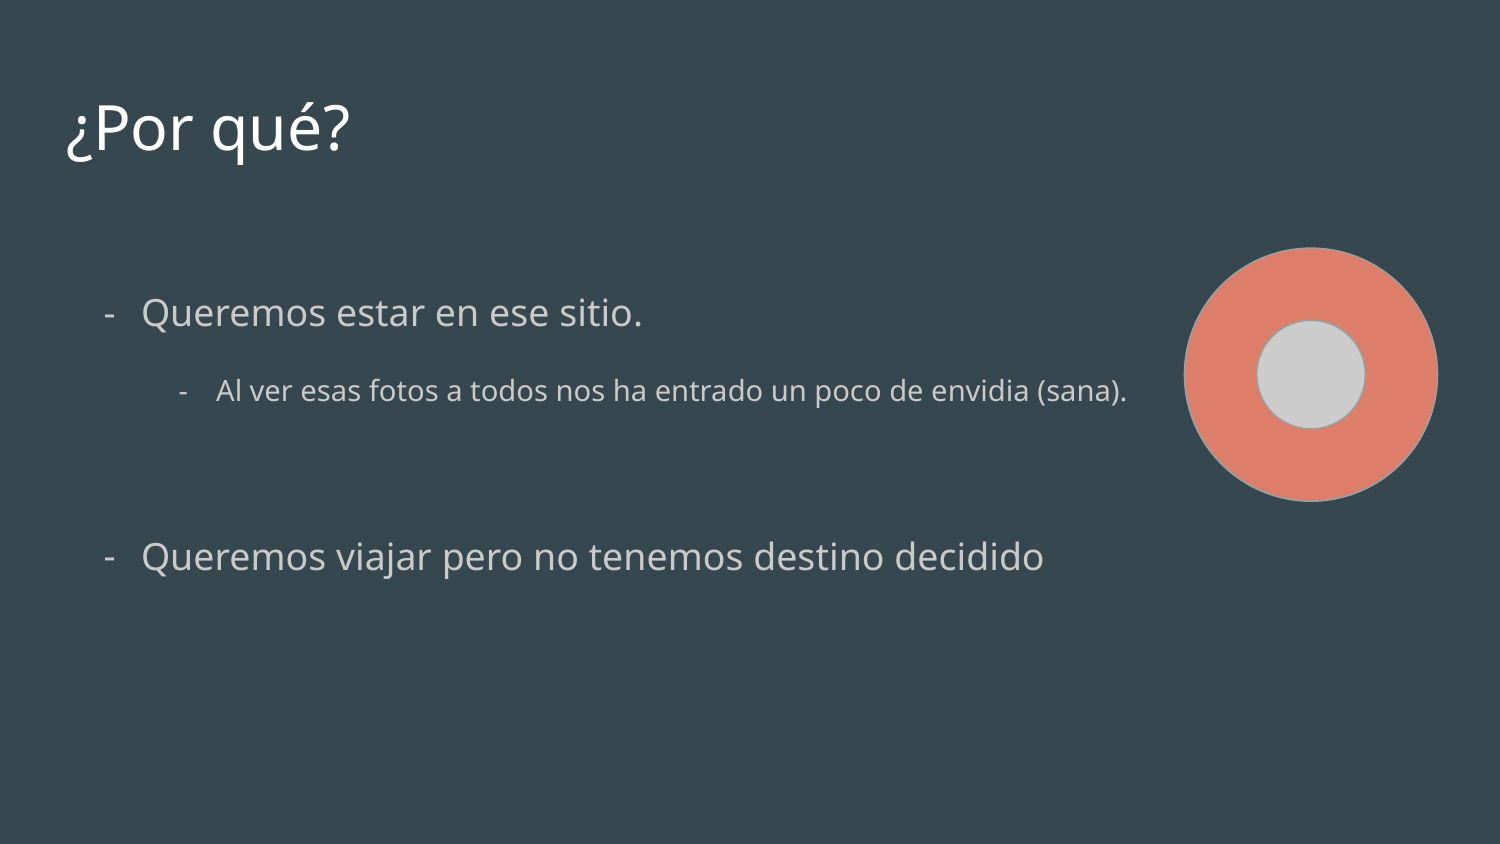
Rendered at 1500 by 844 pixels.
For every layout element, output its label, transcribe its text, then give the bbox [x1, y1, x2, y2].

list Queremos estar en ese sitio. Al ver esas fotos a todos nos ha entrado un poco de envidia (sana). Queremos viajar pero no tenemos destino decidido [51, 189, 1449, 750]
title ¿Por qué? [51, 72, 1449, 167]
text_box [1184, 247, 1438, 502]
